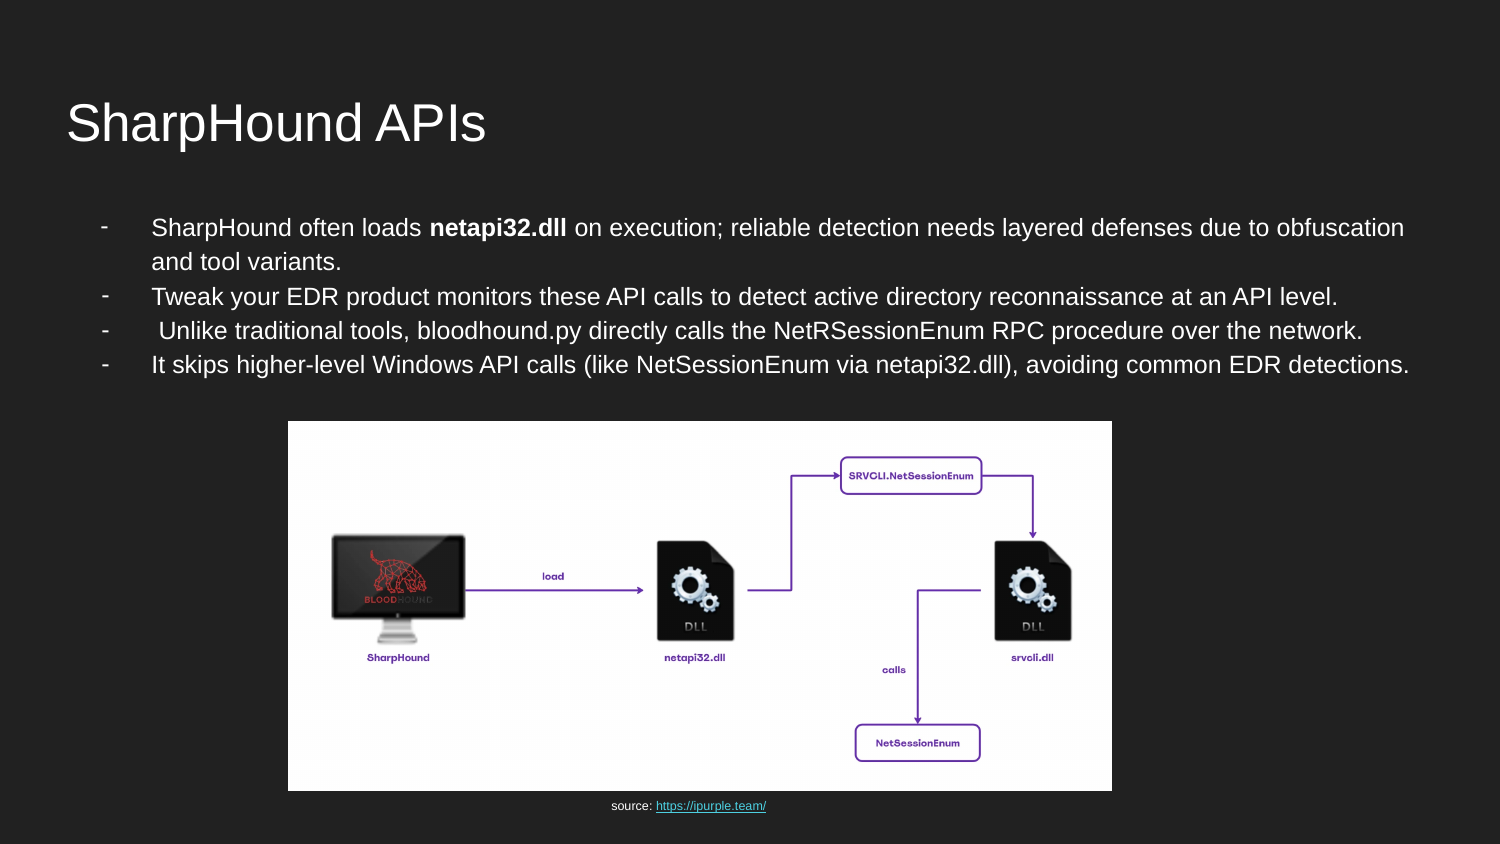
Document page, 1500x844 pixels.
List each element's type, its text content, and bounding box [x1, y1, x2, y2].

picture [288, 421, 1112, 792]
list SharpHound often loads netapi32.dll on execution; reliable detection needs layered defenses due to obfuscation and tool variants. Tweak your EDR product monitors these API calls to detect active directory reconnaissance at an API level. Unlike traditional tools, bloodhound.py directly calls the NetRSessionEnum RPC procedure over the network. It skips higher-level Windows API calls (like NetSessionEnum via netapi32.dll), avoiding common EDR detections. [61, 191, 1449, 737]
text_box source: https://ipurple.team/ [596, 800, 804, 821]
title SharpHound APIs [51, 72, 1449, 167]
